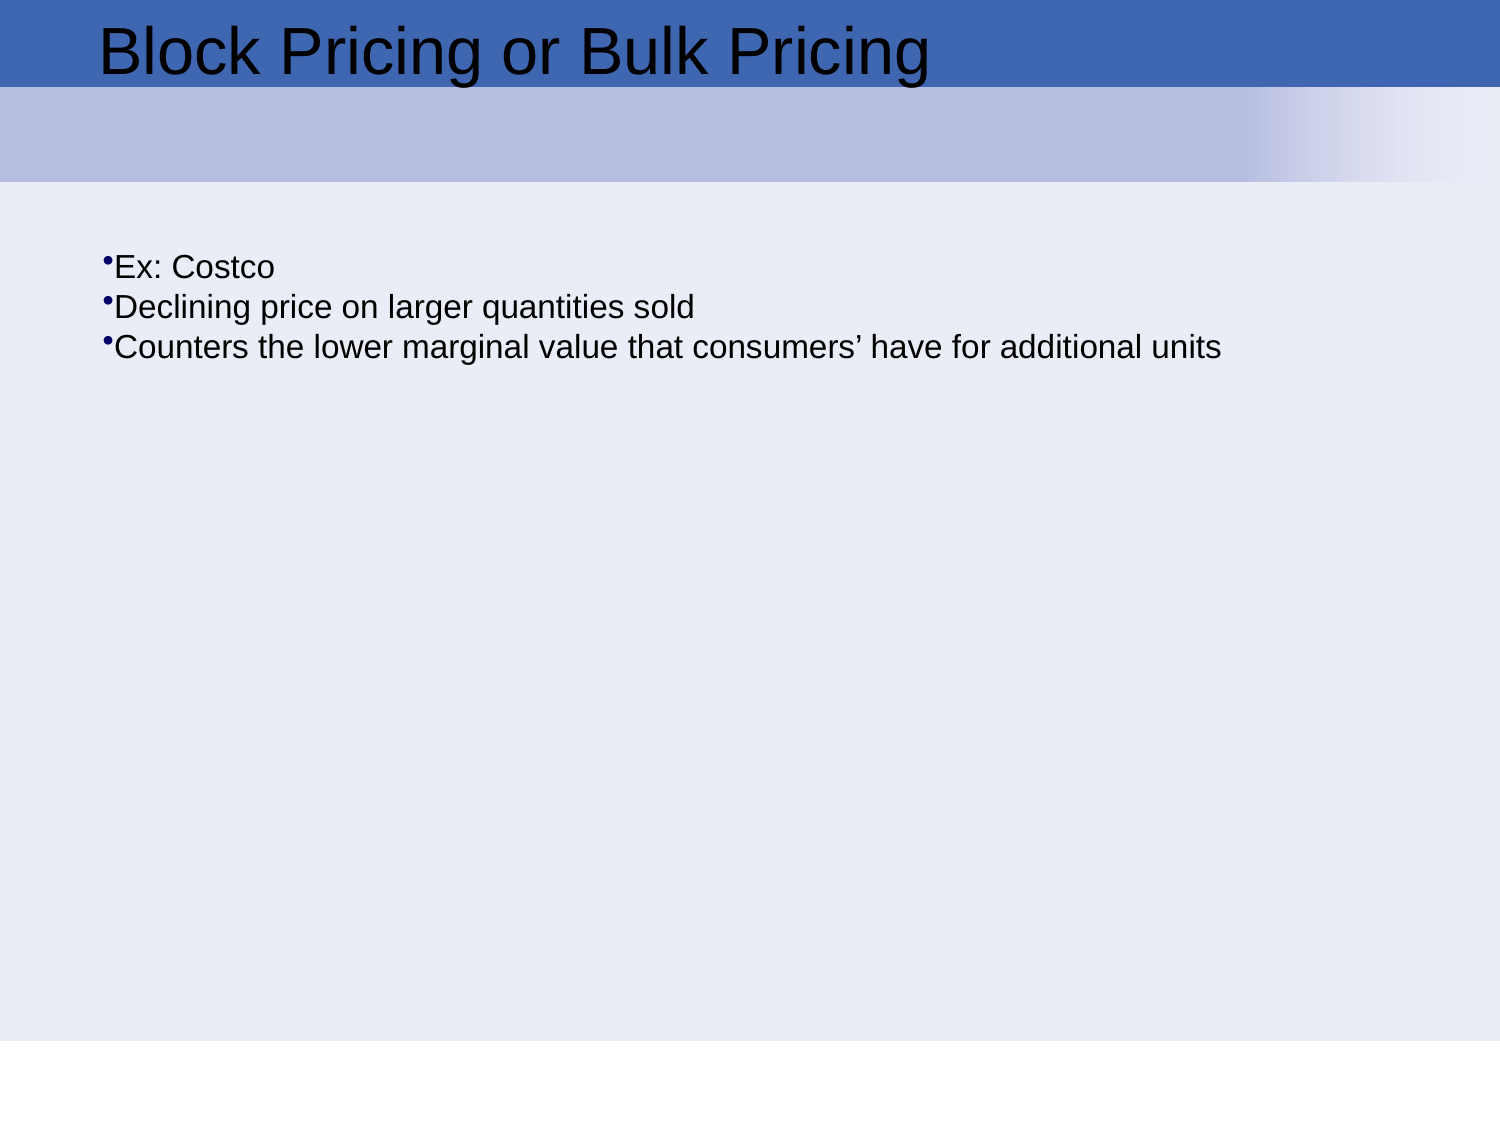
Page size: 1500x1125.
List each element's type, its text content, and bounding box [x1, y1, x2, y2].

title Block Pricing or Bulk Pricing [83, 0, 1470, 97]
list Ex: Costco Declining price on larger quantities sold Counters the lower marginal value that consumers’ have for additional units [87, 237, 1425, 1005]
picture [0, 0, 1500, 1041]
